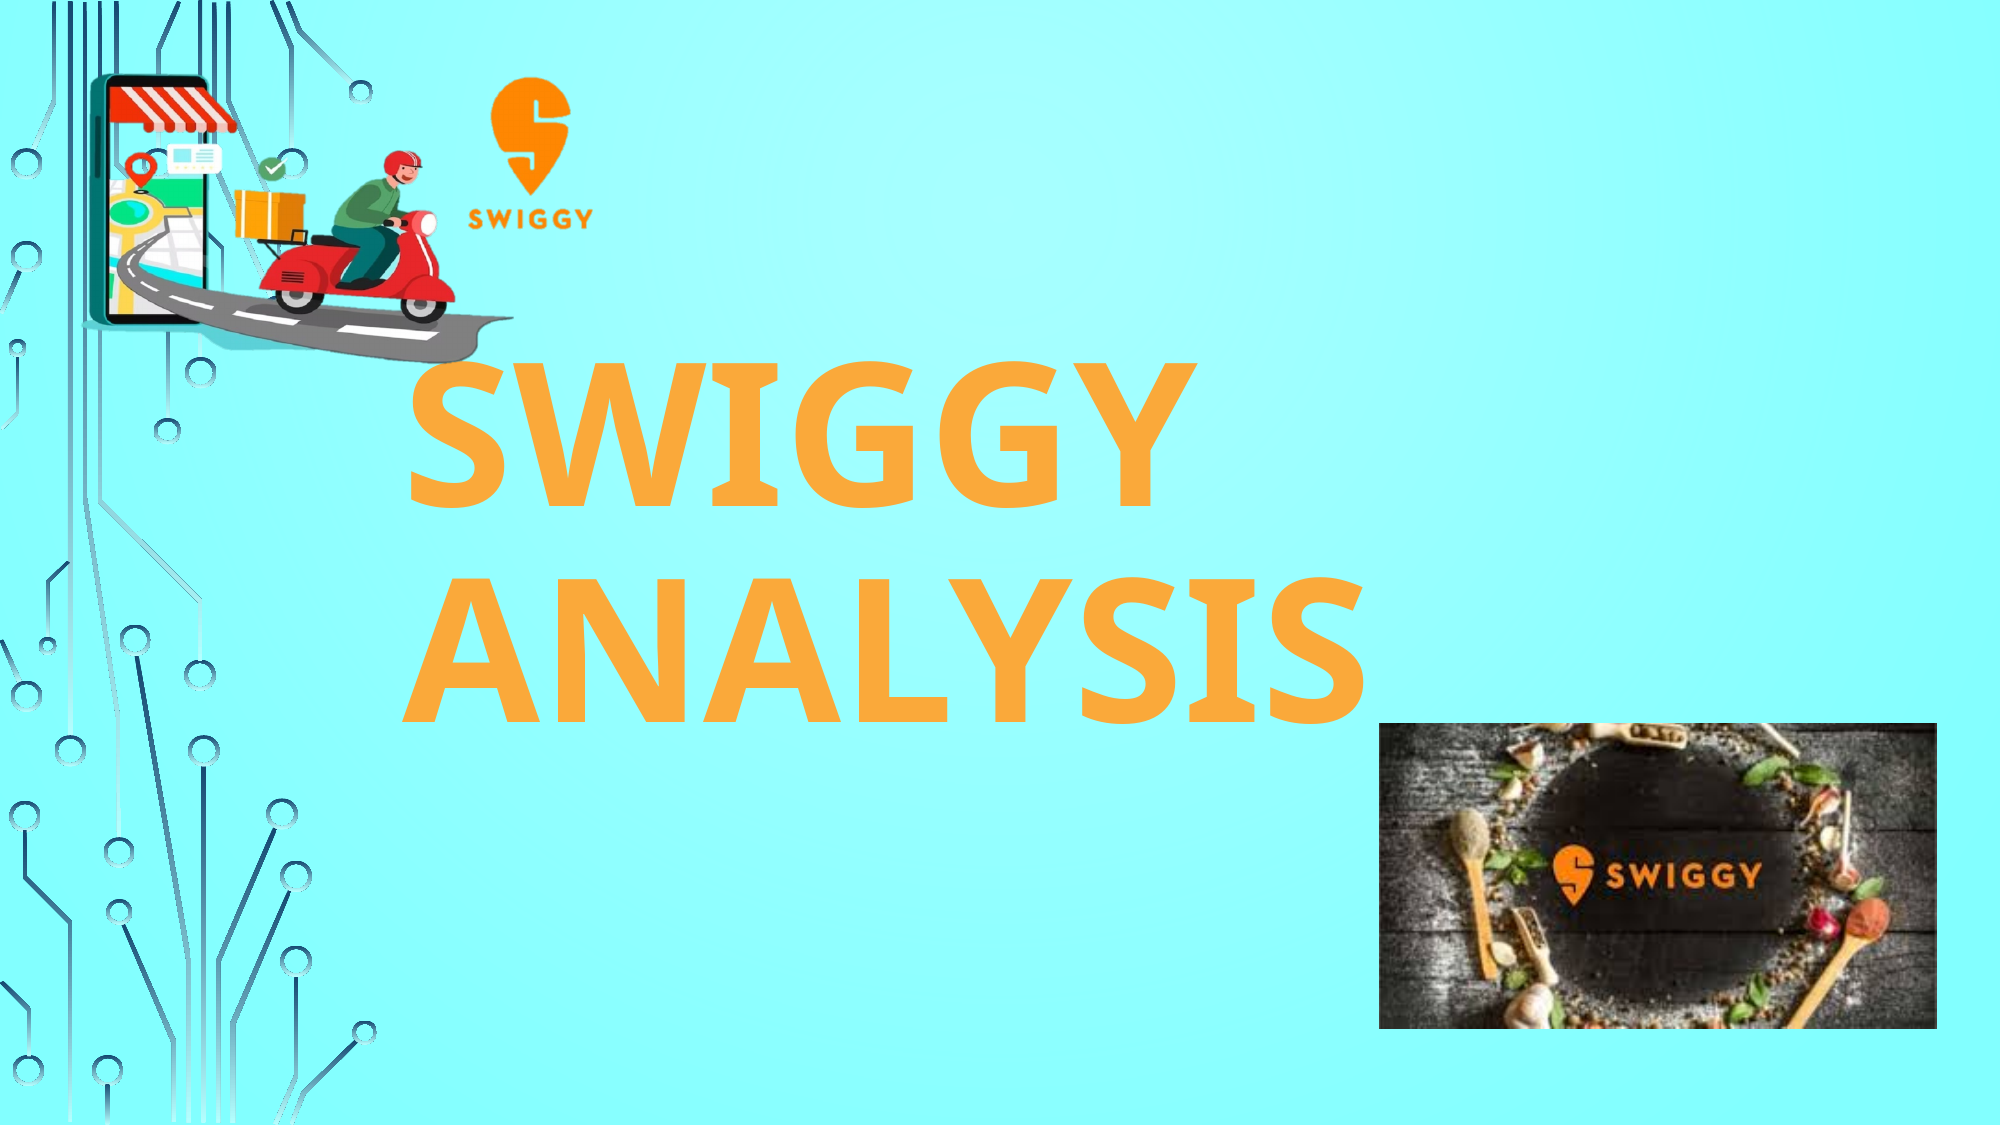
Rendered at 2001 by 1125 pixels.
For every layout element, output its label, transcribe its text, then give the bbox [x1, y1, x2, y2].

picture [65, 68, 613, 380]
title SWIGGY ANALYSIS [387, 307, 1410, 773]
picture [1378, 722, 1937, 1029]
